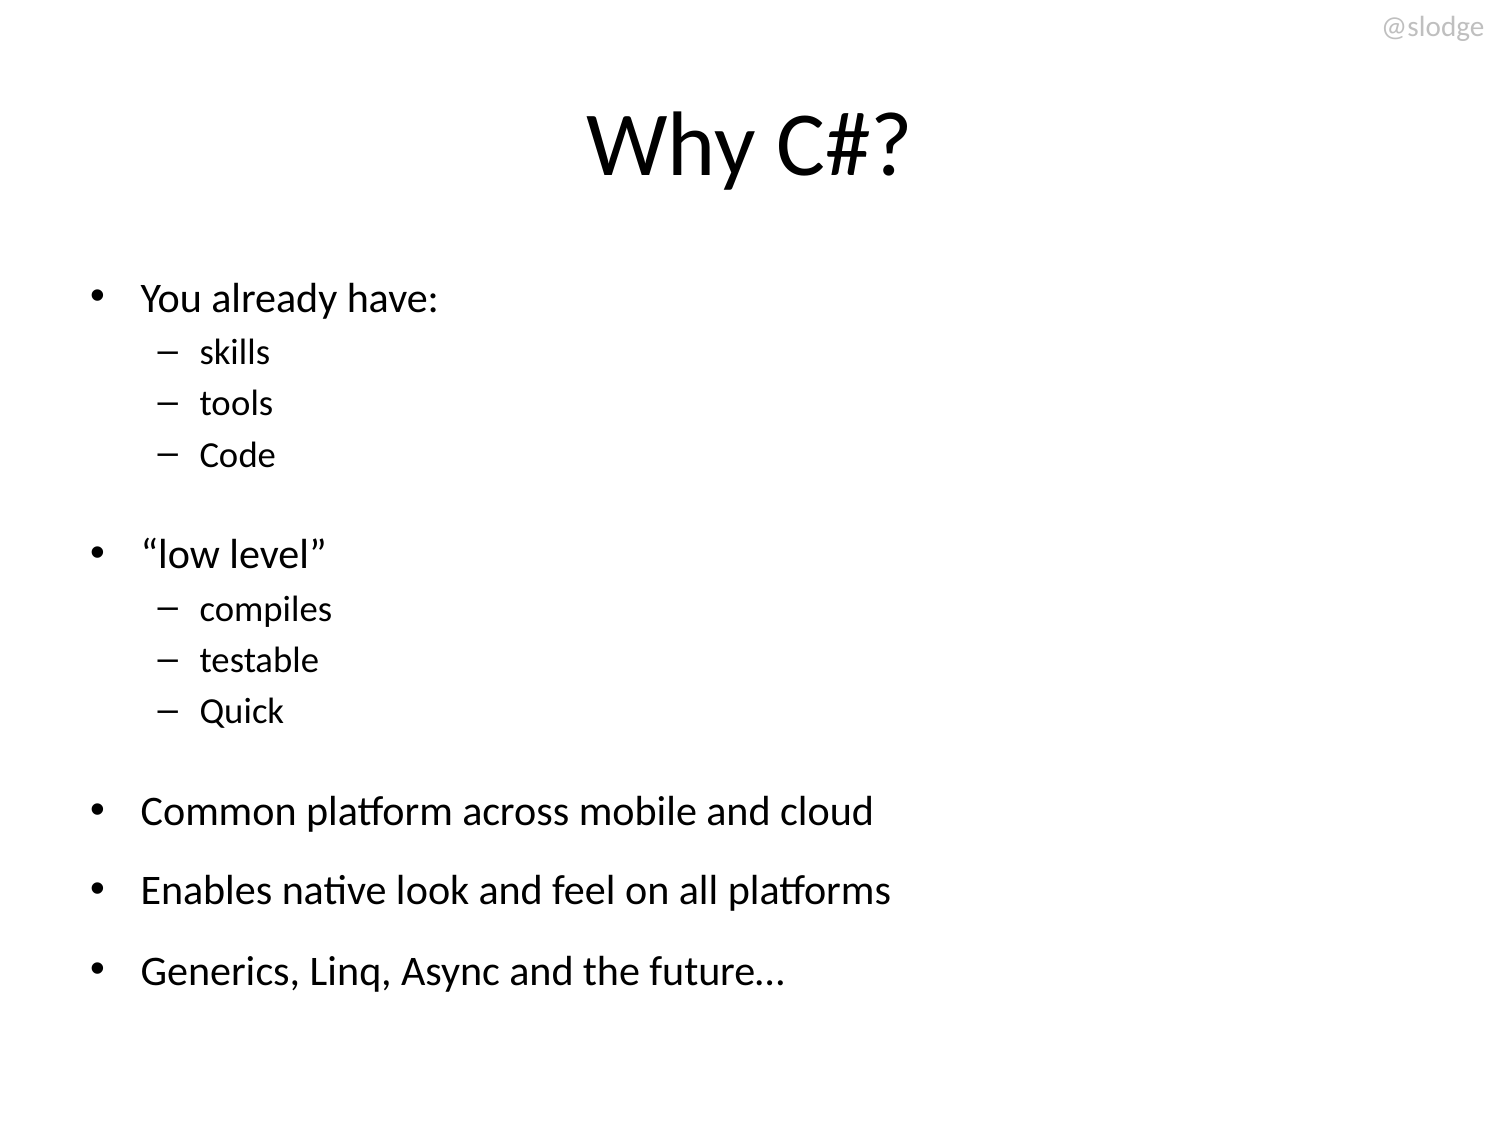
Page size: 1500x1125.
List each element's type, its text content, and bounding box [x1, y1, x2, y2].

list You already have: skills tools Code “low level” compiles testable Quick Common platform across mobile and cloud Enables native look and feel on all platforms Generics, Linq, Async and the future… [75, 262, 1425, 1005]
title Why C#? [75, 45, 1425, 233]
